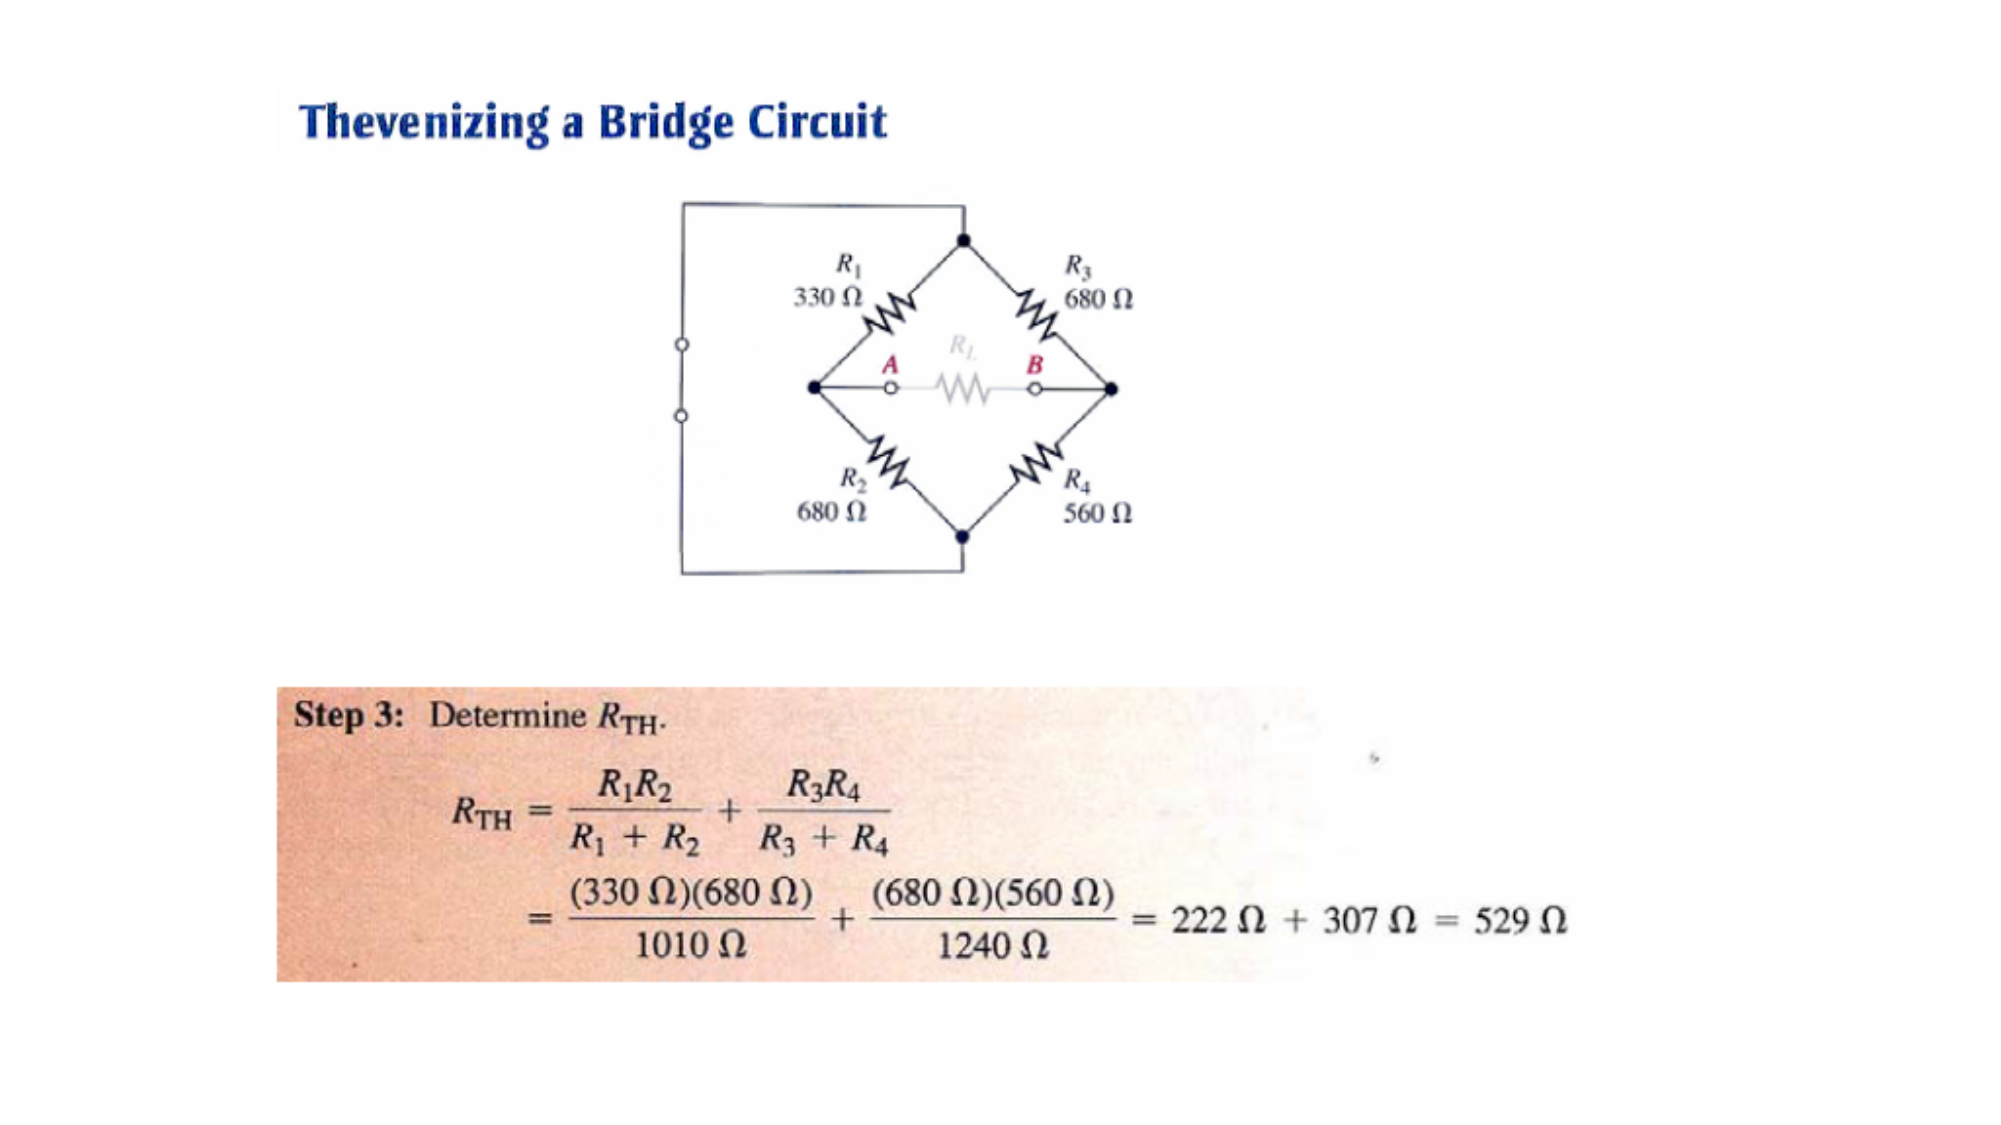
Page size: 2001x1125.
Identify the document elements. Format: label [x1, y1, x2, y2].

list [252, 78, 1641, 1045]
